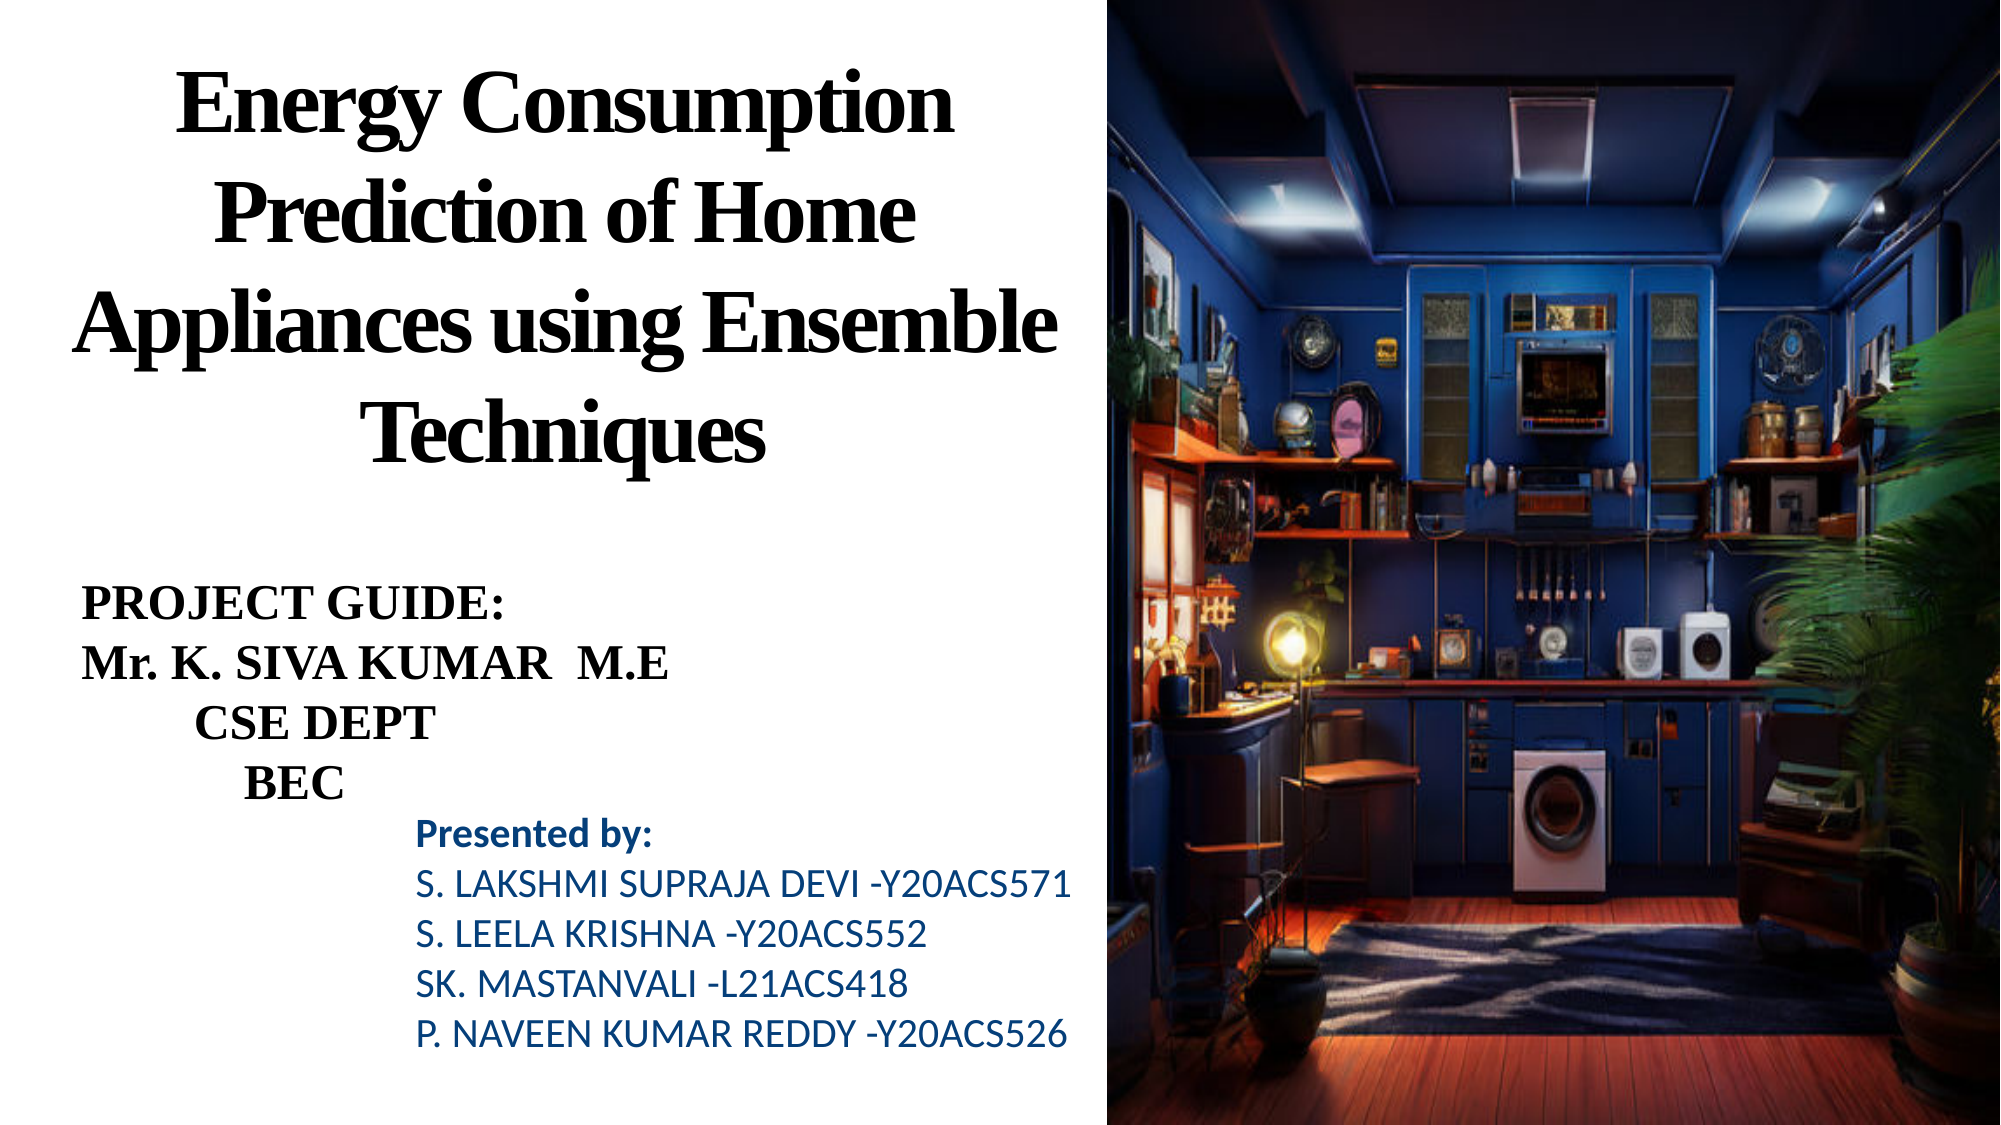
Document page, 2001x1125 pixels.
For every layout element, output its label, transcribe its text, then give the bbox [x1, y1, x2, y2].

text_box Presented by: S. LAKSHMI SUPRAJA DEVI -Y20ACS571 S. LEELA KRISHNA -Y20ACS552 SK. MASTANVALI -L21ACS418 P. NAVEEN KUMAR REDDY -Y20ACS526 [372, 798, 1107, 1063]
picture [1107, 0, 2000, 1125]
text_box PROJECT GUIDE: Mr. K. SIVA KUMAR M.E CSE DEPT BEC [54, 562, 691, 818]
text_box Energy Consumption Prediction of Home Appliances using Ensemble Techniques [20, 33, 1107, 525]
